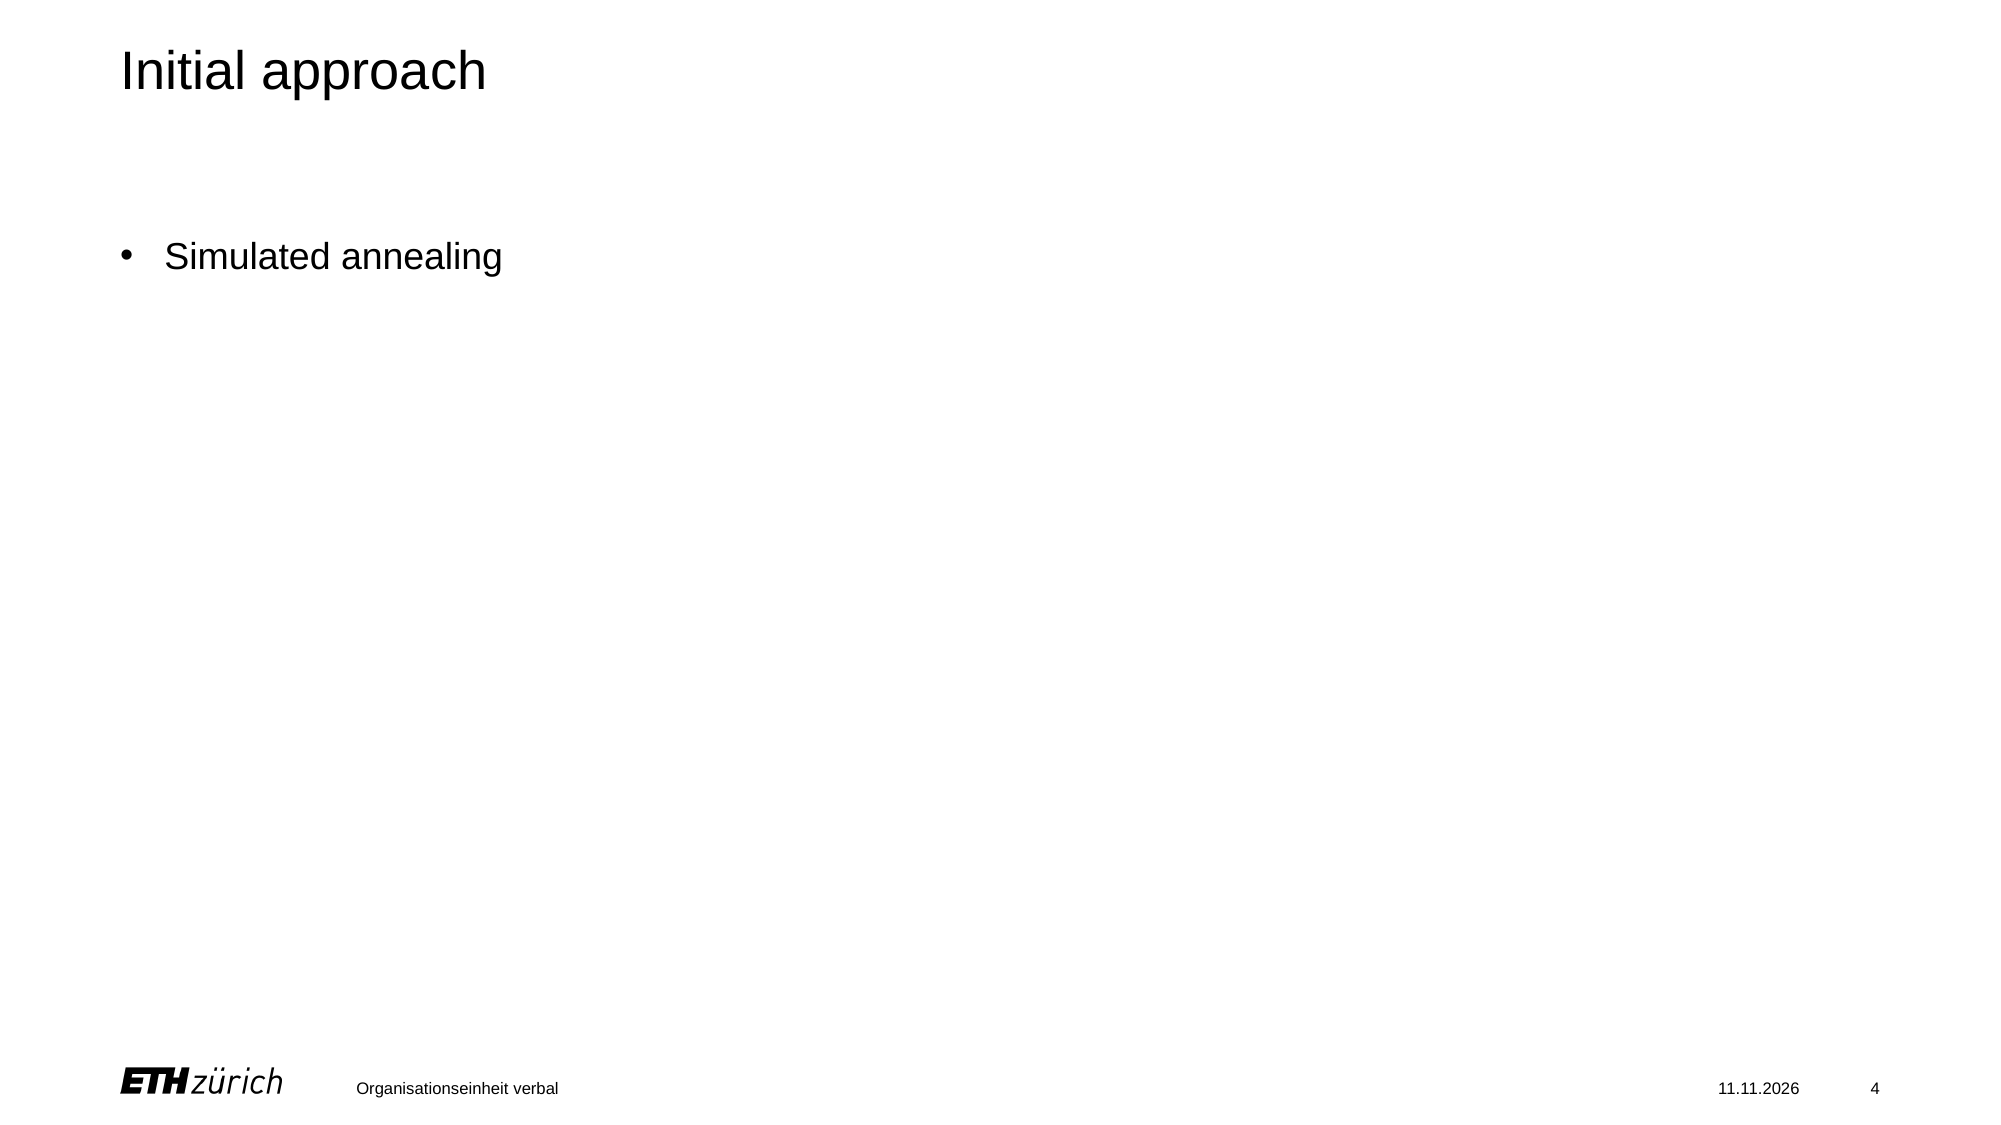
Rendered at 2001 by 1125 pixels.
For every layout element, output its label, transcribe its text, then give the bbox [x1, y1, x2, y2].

footer Organisationseinheit verbal [356, 1069, 1243, 1106]
title Initial approach [120, 42, 1880, 191]
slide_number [1718, 1069, 1819, 1106]
slide_number 4 [1827, 1069, 1880, 1106]
picture [120, 1067, 282, 1094]
list Simulated annealing [120, 231, 1880, 1000]
